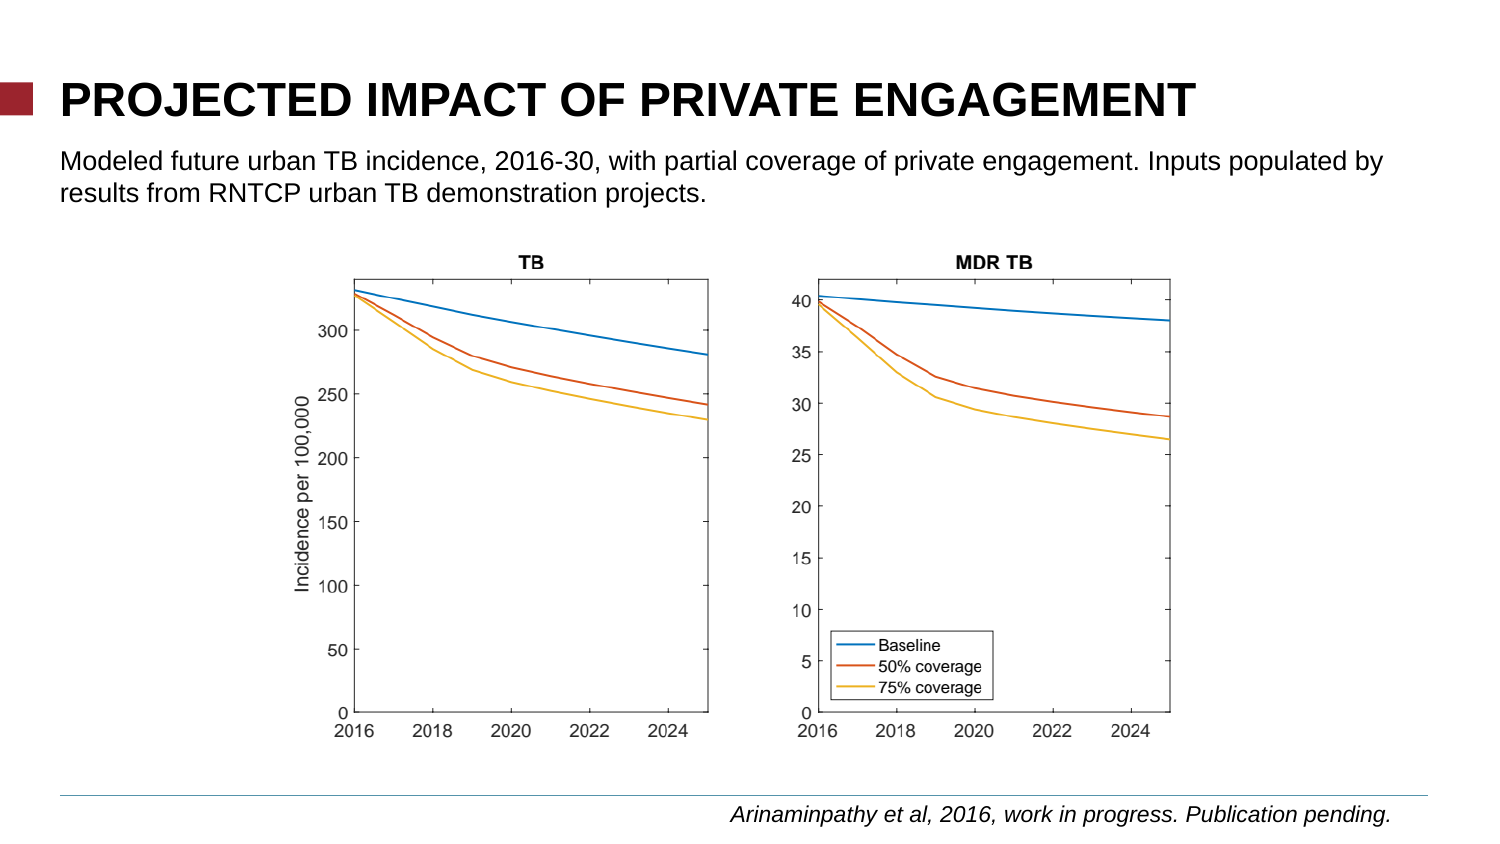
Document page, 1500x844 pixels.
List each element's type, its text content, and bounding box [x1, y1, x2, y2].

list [218, 239, 1268, 768]
list Modeled future urban TB incidence, 2016-30, with partial coverage of private engagement. Inputs populated by results from RNTCP urban TB demonstration projects. [59, 142, 1427, 217]
text_box Arinaminpathy et al, 2016, work in progress. Publication pending. [730, 799, 881, 844]
title PROJECTED IMPACT OF PRIVATE ENGAGEMENT [59, 78, 1427, 141]
